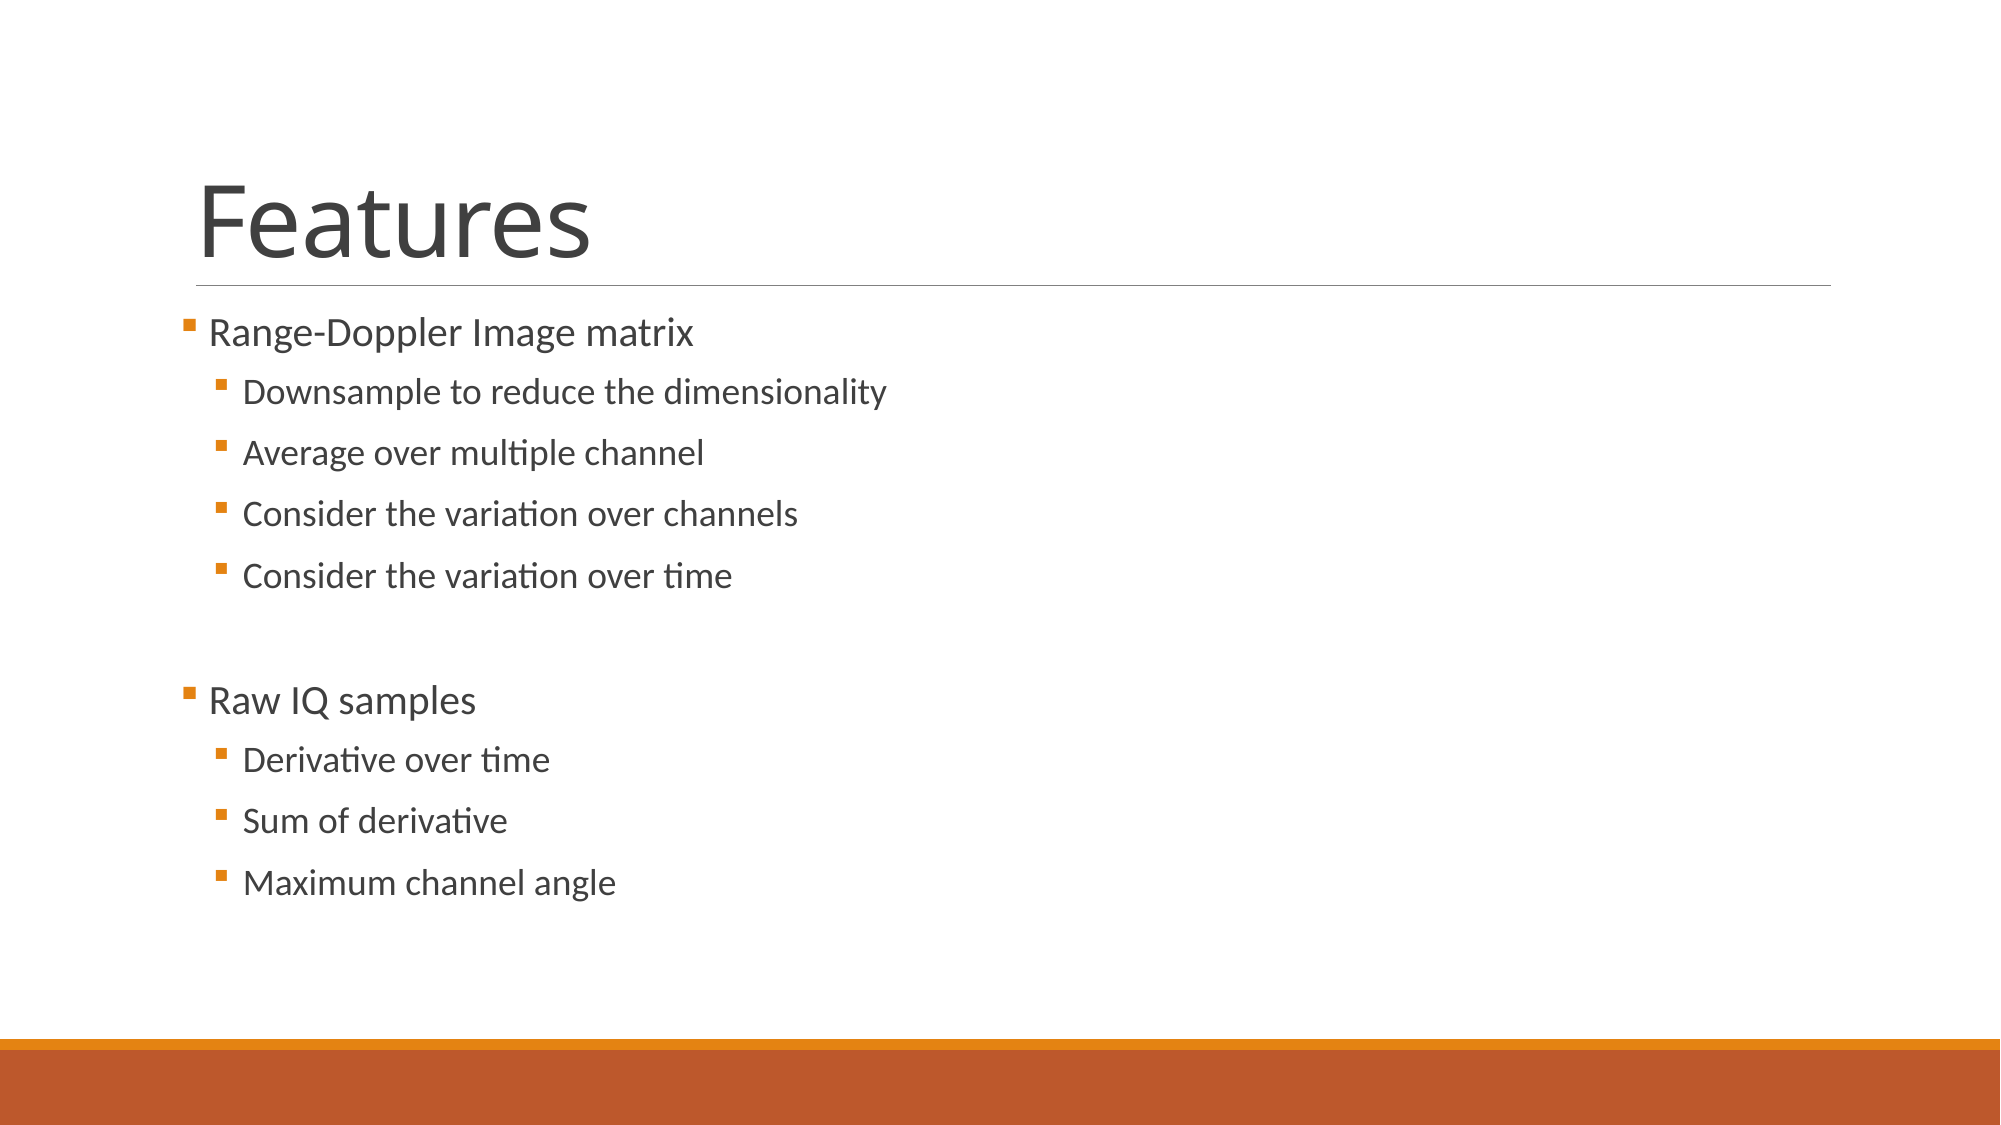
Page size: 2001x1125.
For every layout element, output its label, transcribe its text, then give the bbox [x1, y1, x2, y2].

title Features [180, 47, 1830, 285]
list Range-Doppler Image matrix Downsample to reduce the dimensionality Average over multiple channel Consider the variation over channels Consider the variation over time Raw IQ samples Derivative over time Sum of derivative Maximum channel angle [180, 302, 1830, 963]
